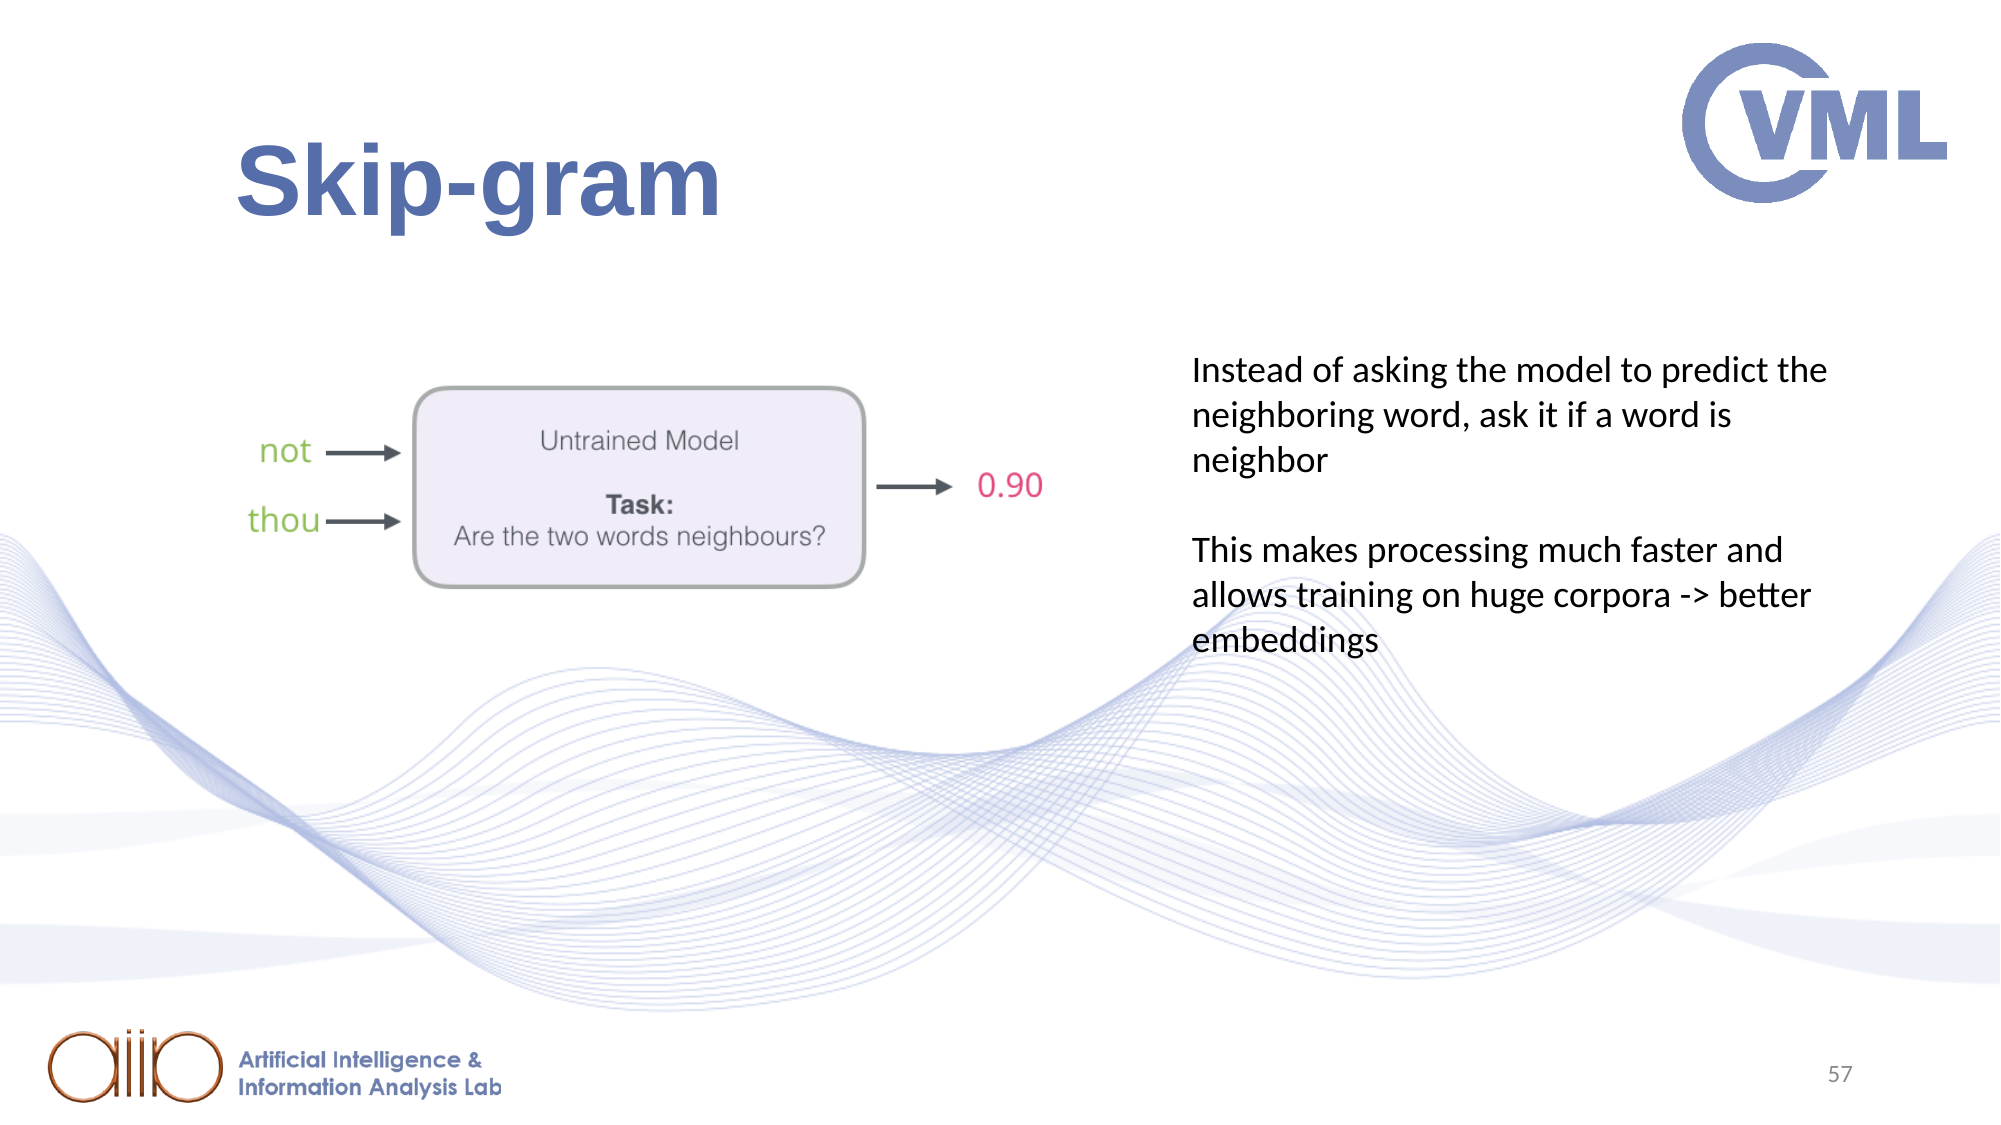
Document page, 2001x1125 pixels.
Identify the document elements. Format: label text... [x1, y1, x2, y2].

picture [1647, 19, 1993, 226]
slide_number 57 [1401, 1042, 1869, 1103]
title Skip-gram [220, 66, 1455, 284]
text_box Instead of asking the model to predict the neighboring word, ask it if a word is neighbor This makes processing much faster and allows training on huge corpora -> better embeddings [1177, 338, 1886, 668]
picture [43, 1023, 501, 1106]
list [212, 361, 1107, 624]
